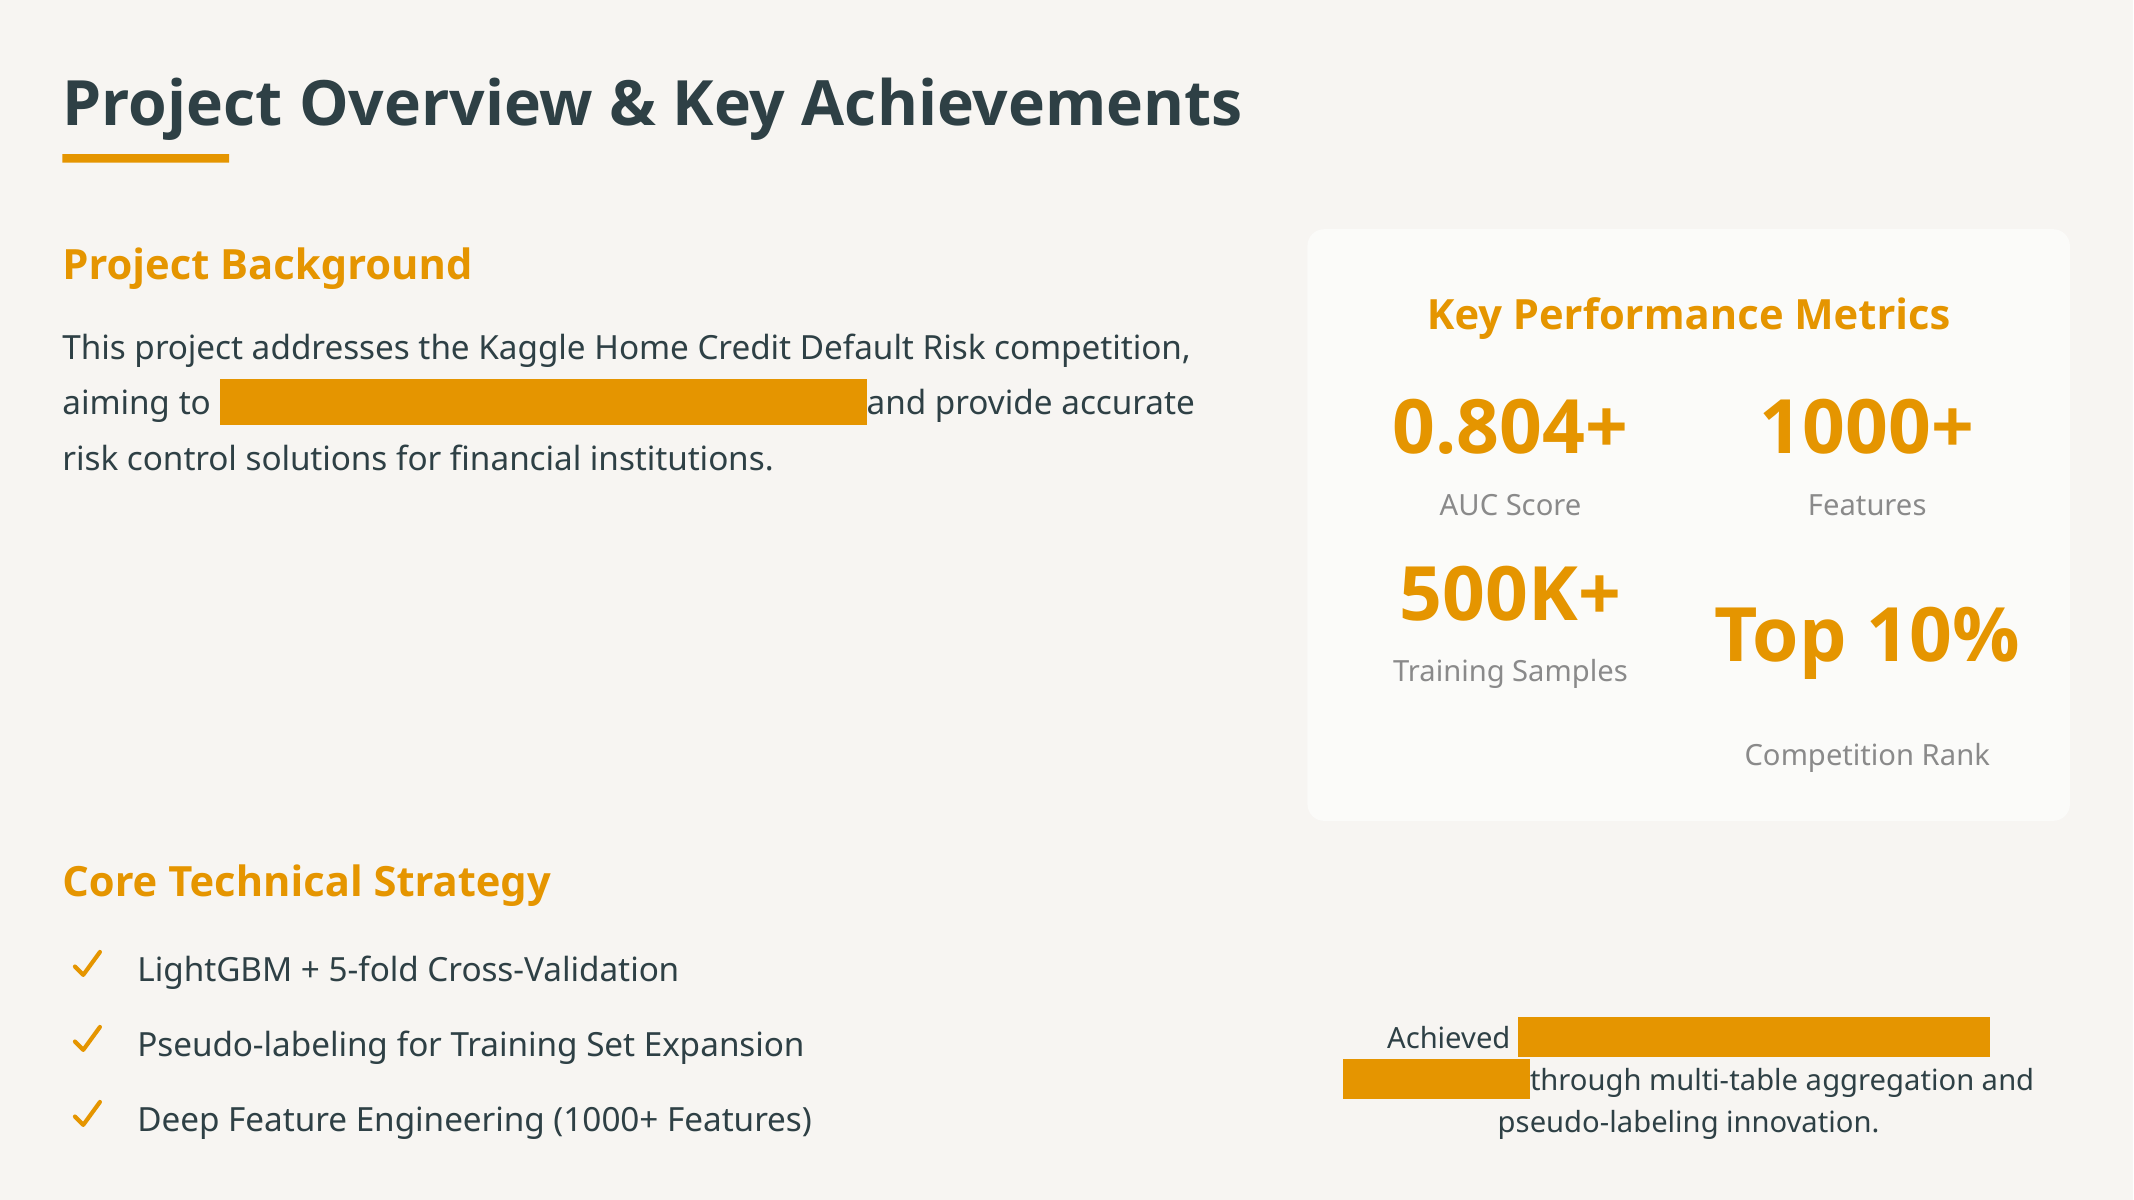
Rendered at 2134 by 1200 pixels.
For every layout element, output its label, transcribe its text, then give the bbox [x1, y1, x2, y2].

text_box Achieved major breakthrough in default risk identification through multi-table aggregation and pseudo-labeling innovation. [1300, 1012, 2078, 1138]
text_box Competition Rank [1706, 729, 2028, 771]
text_box [72, 1099, 102, 1127]
text_box Core Technical Strategy [62, 845, 1263, 905]
text_box 0.804+ [1338, 387, 1683, 471]
text_box Features [1706, 479, 2028, 521]
text_box Training Samples [1350, 645, 1672, 688]
text_box Key Performance Metrics [1347, 279, 2031, 338]
text_box AUC Score [1350, 479, 1672, 521]
text_box 500K+ [1338, 554, 1683, 638]
text_box Project Overview & Key Achievements [62, 62, 2103, 138]
text_box [1307, 229, 2070, 821]
text_box [62, 154, 230, 163]
text_box This project addresses the Kaggle Home Credit Default Risk competition, aiming to predict customer loan default probability and provide accurate risk control solutions for financial institutions. [62, 312, 1259, 475]
text_box [72, 949, 102, 977]
text_box 1000+ [1695, 387, 2040, 471]
text_box Project Background [62, 229, 1263, 288]
text_box [72, 1024, 102, 1052]
text_box Deep Feature Engineering (1000+ Features) [137, 1087, 821, 1138]
text_box Pseudo-labeling for Training Set Expansion [137, 1012, 823, 1063]
text_box Top 10% [1695, 554, 2040, 721]
text_box LightGBM + 5-fold Cross-Validation [137, 937, 692, 988]
